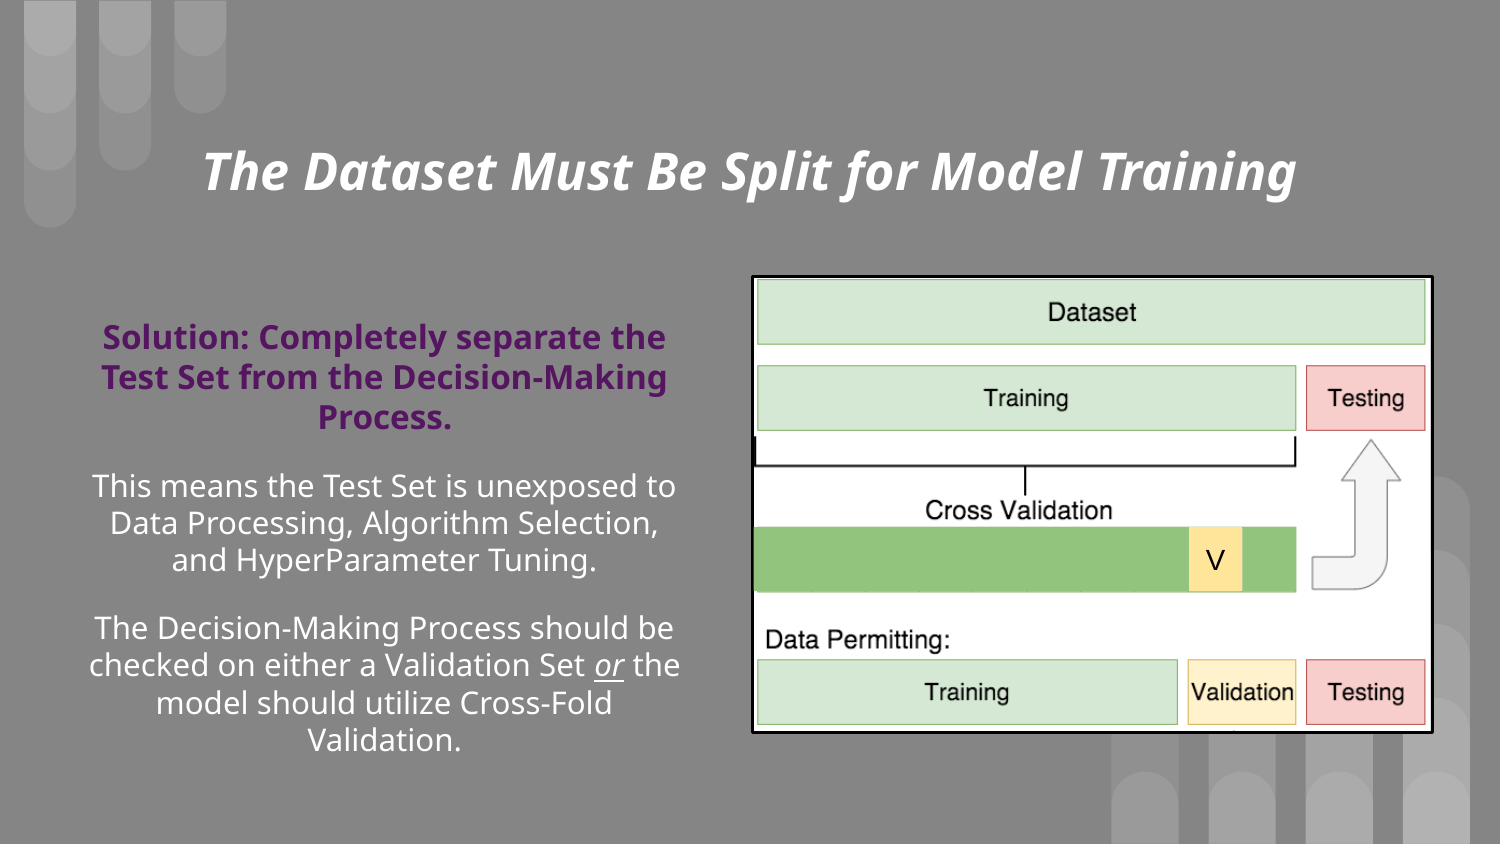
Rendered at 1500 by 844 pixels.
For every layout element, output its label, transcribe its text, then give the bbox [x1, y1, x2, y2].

title The Dataset Must Be Split for Model Training [171, 131, 1329, 209]
picture [753, 278, 1431, 732]
list Solution: Completely separate the Test Set from the Decision-Making Process. This means the Test Set is unexposed to Data Processing, Algorithm Selection, and HyperParameter Tuning. The Decision-Making Process should be checked on either a Validation Set or the model should utilize Cross-Fold Validation. [66, 301, 703, 709]
